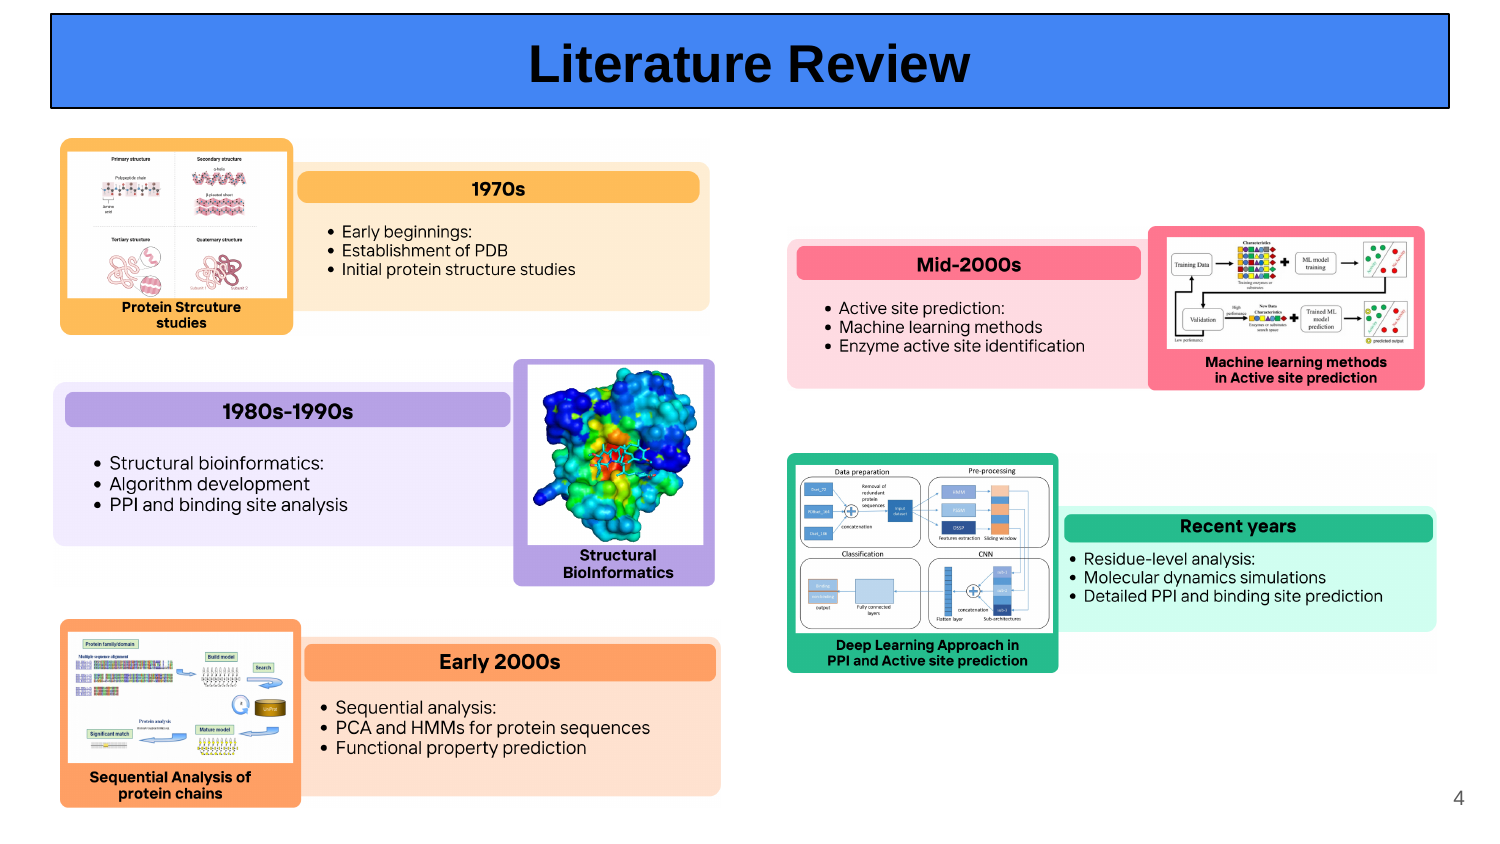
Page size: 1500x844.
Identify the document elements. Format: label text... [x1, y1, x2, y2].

picture [59, 618, 722, 808]
title Literature Review [51, 14, 1449, 109]
picture [787, 226, 1425, 391]
picture [787, 453, 1438, 675]
picture [53, 359, 715, 588]
picture [59, 138, 710, 336]
slide_number 4 [1389, 764, 1480, 830]
